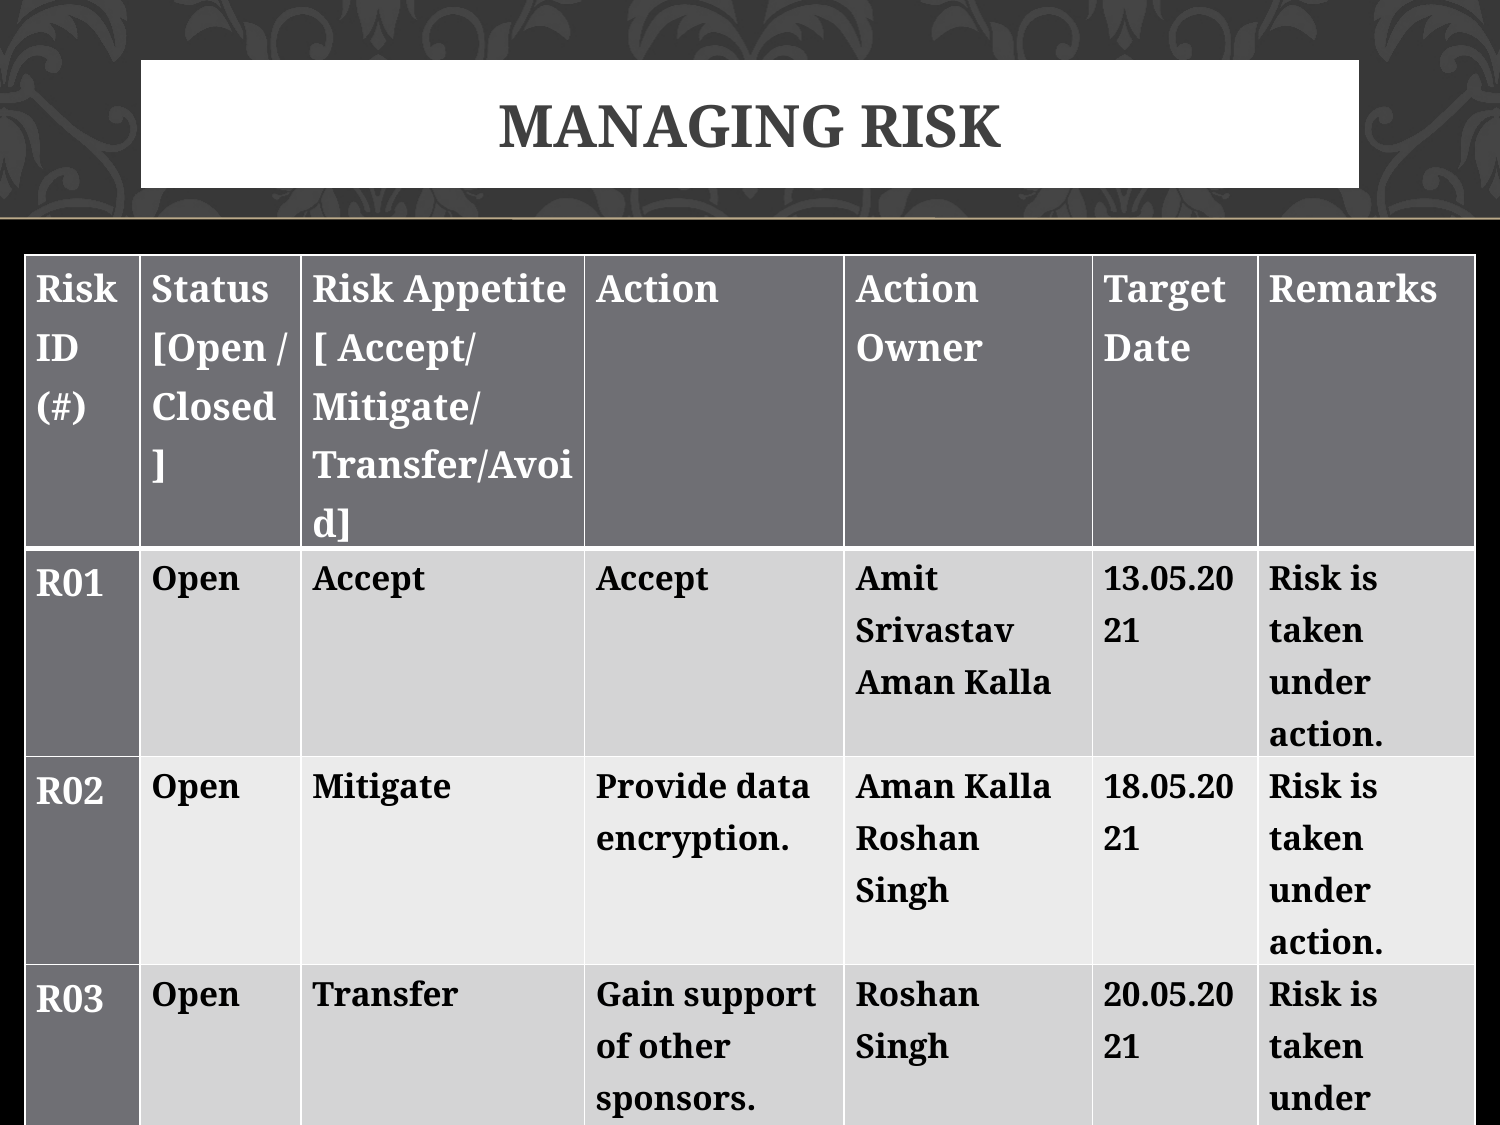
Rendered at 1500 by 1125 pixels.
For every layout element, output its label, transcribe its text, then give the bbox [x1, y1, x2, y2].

table_cell Accept [302, 551, 584, 756]
table_cell Aman Kalla Roshan Singh [845, 757, 1092, 964]
table_cell Risk is taken under action. [1259, 965, 1474, 1125]
table_cell Mitigate [302, 757, 584, 964]
table_cell 20.05.2021 [1093, 965, 1257, 1125]
table_cell Accept [585, 551, 843, 756]
table_cell Transfer [302, 965, 584, 1125]
table_header Action Owner [845, 256, 1092, 546]
table_header Target Date [1093, 256, 1257, 546]
table_cell 18.05.2021 [1093, 757, 1257, 964]
table_cell R01 [26, 551, 139, 756]
table_cell Gain support of other sponsors. [585, 965, 843, 1125]
table_cell Risk is taken under action. [1259, 551, 1474, 756]
table_cell Open [141, 965, 300, 1125]
table_header Status [Open / Closed] [141, 256, 300, 546]
table_cell Amit Srivastav Aman Kalla [845, 551, 1092, 756]
table_header Action [585, 256, 843, 546]
table_cell Open [141, 551, 300, 756]
title Managing RISK [141, 60, 1359, 188]
table_header Risk Appetite [ Accept/ Mitigate/ Transfer/Avoid] [302, 256, 584, 546]
table_cell Roshan Singh [845, 965, 1092, 1125]
table_cell 13.05.2021 [1093, 551, 1257, 756]
table_cell R02 [26, 757, 139, 964]
table_cell R03 [26, 965, 139, 1125]
table_cell Provide data encryption. [585, 757, 843, 964]
table_header Remarks [1259, 256, 1474, 546]
table_cell Risk is taken under action. [1259, 757, 1474, 964]
slide_number 57 [662, 1012, 838, 1063]
table_header Risk ID (#) [26, 256, 139, 546]
table_cell Open [141, 757, 300, 964]
